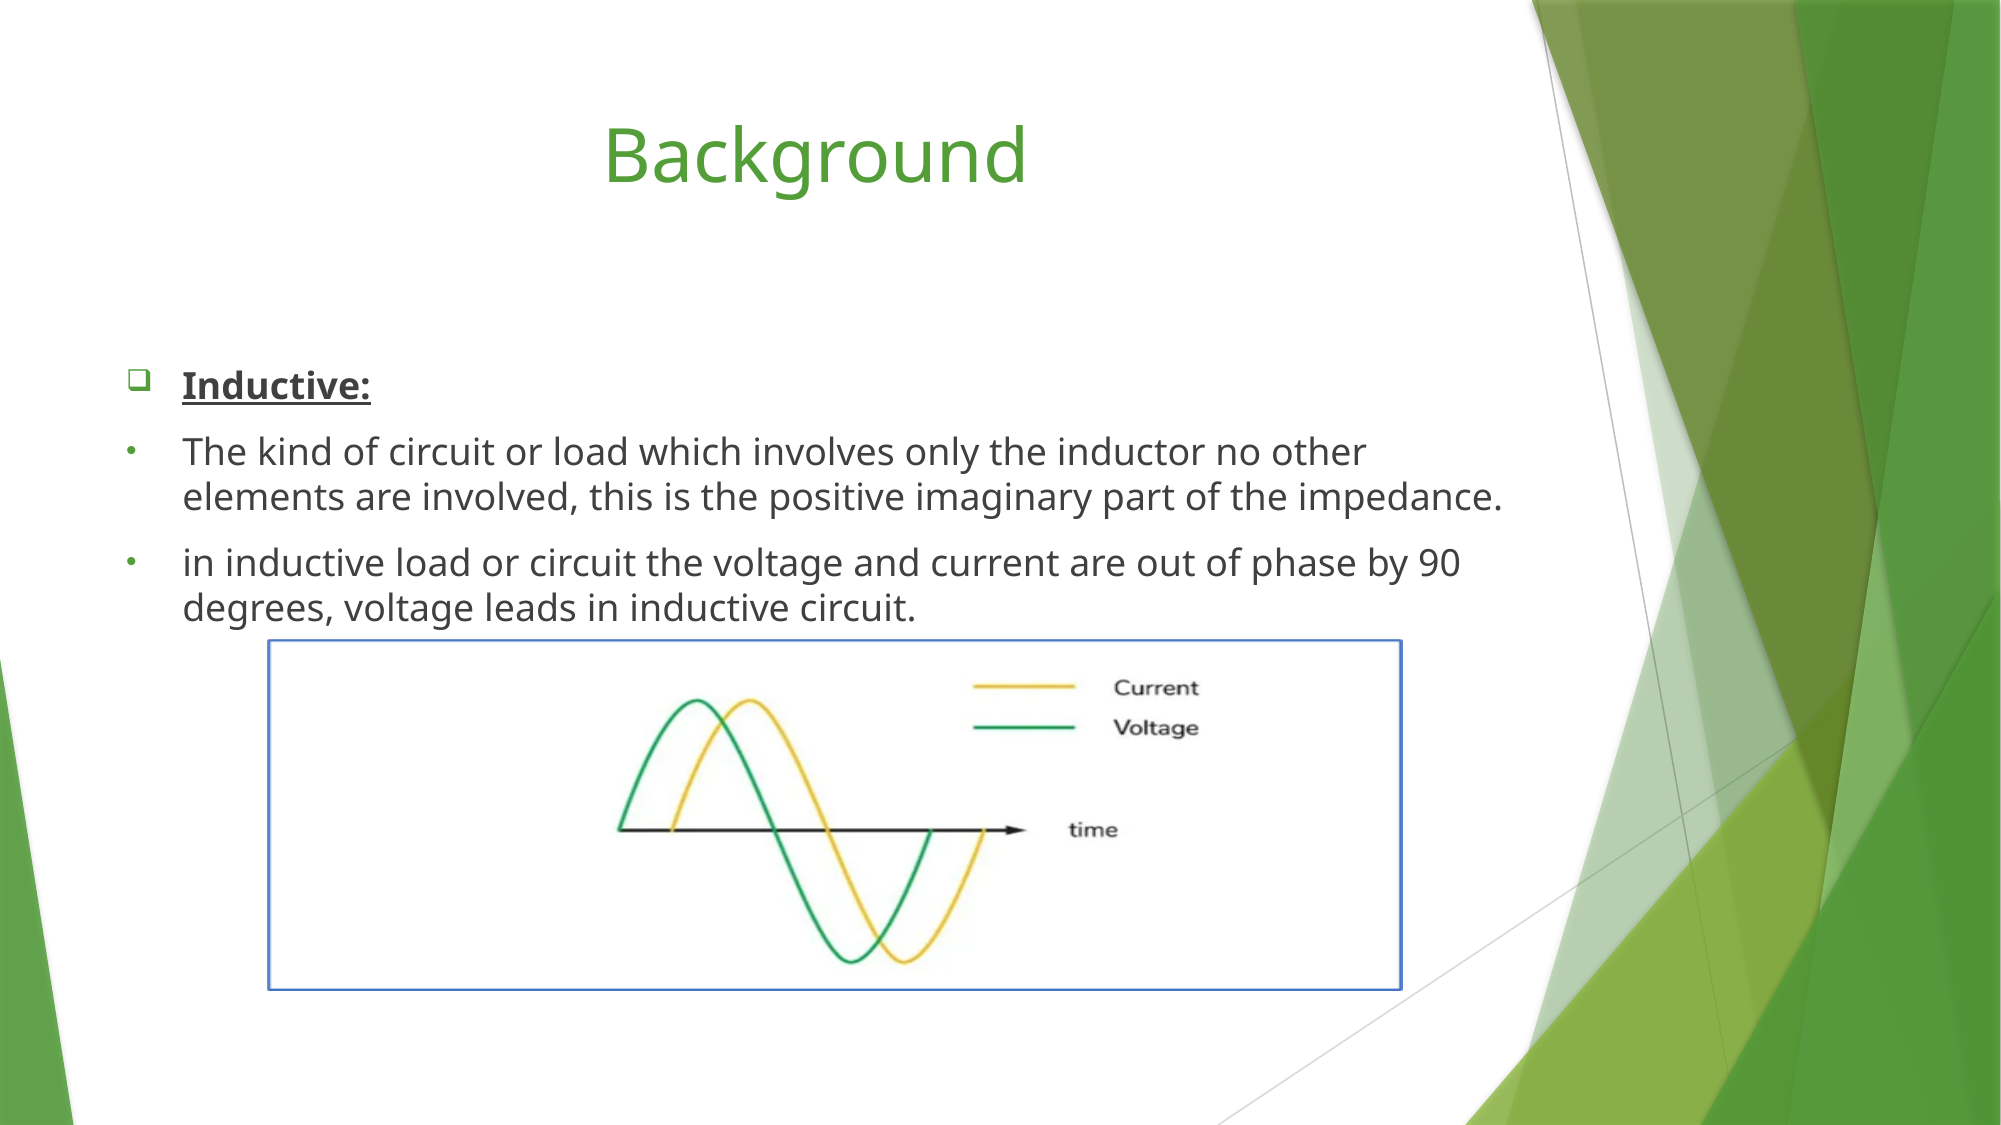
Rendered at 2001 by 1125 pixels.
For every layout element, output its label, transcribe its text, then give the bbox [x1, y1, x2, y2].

picture [266, 638, 1403, 992]
title Background [111, 99, 1522, 317]
list Inductive: The kind of circuit or load which involves only the inductor no other elements are involved, this is the positive imaginary part of the impedance. in inductive load or circuit the voltage and current are out of phase by 90 degrees, voltage leads in inductive circuit. [111, 354, 1522, 992]
